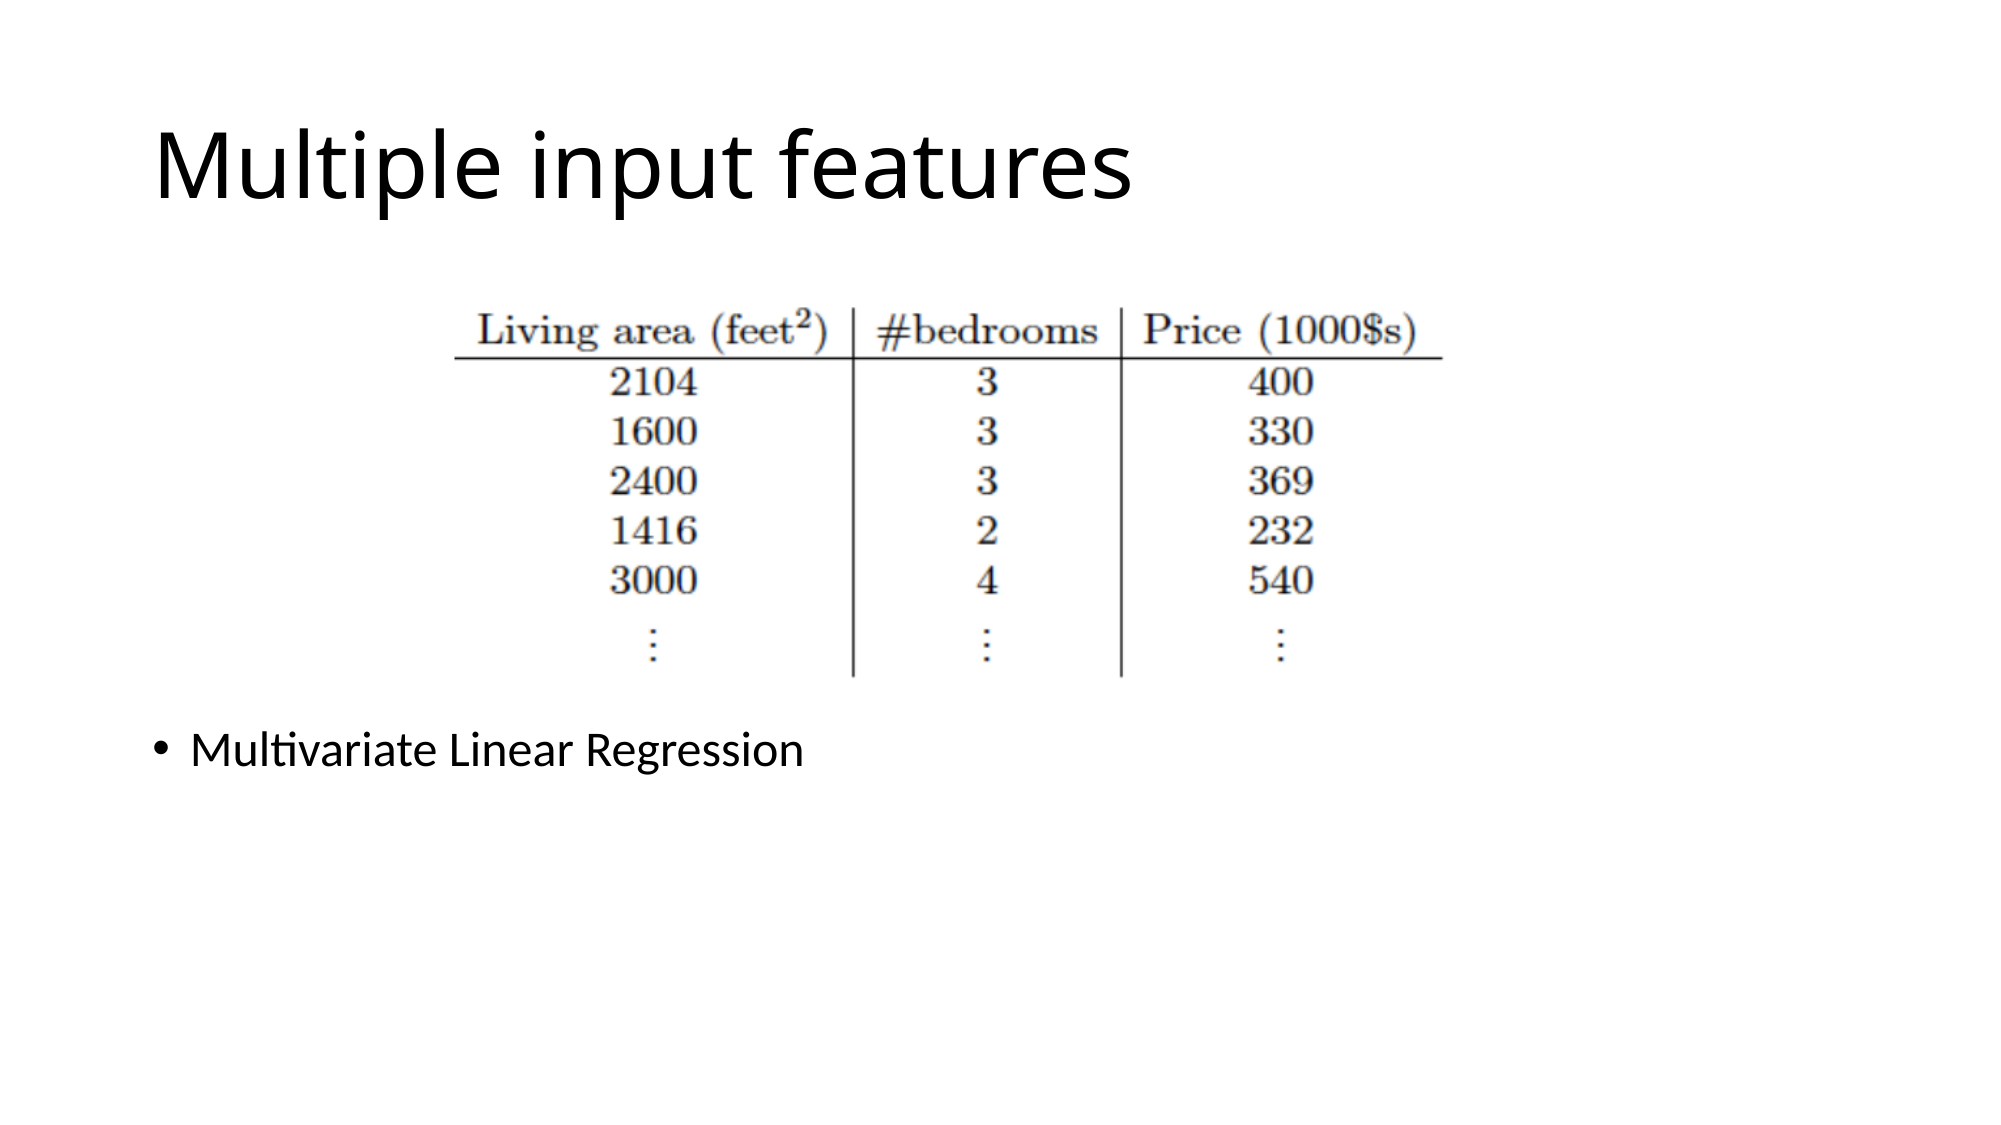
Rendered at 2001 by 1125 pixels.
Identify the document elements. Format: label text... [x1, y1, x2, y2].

picture [449, 299, 1460, 694]
title Multiple input features [137, 59, 1863, 278]
